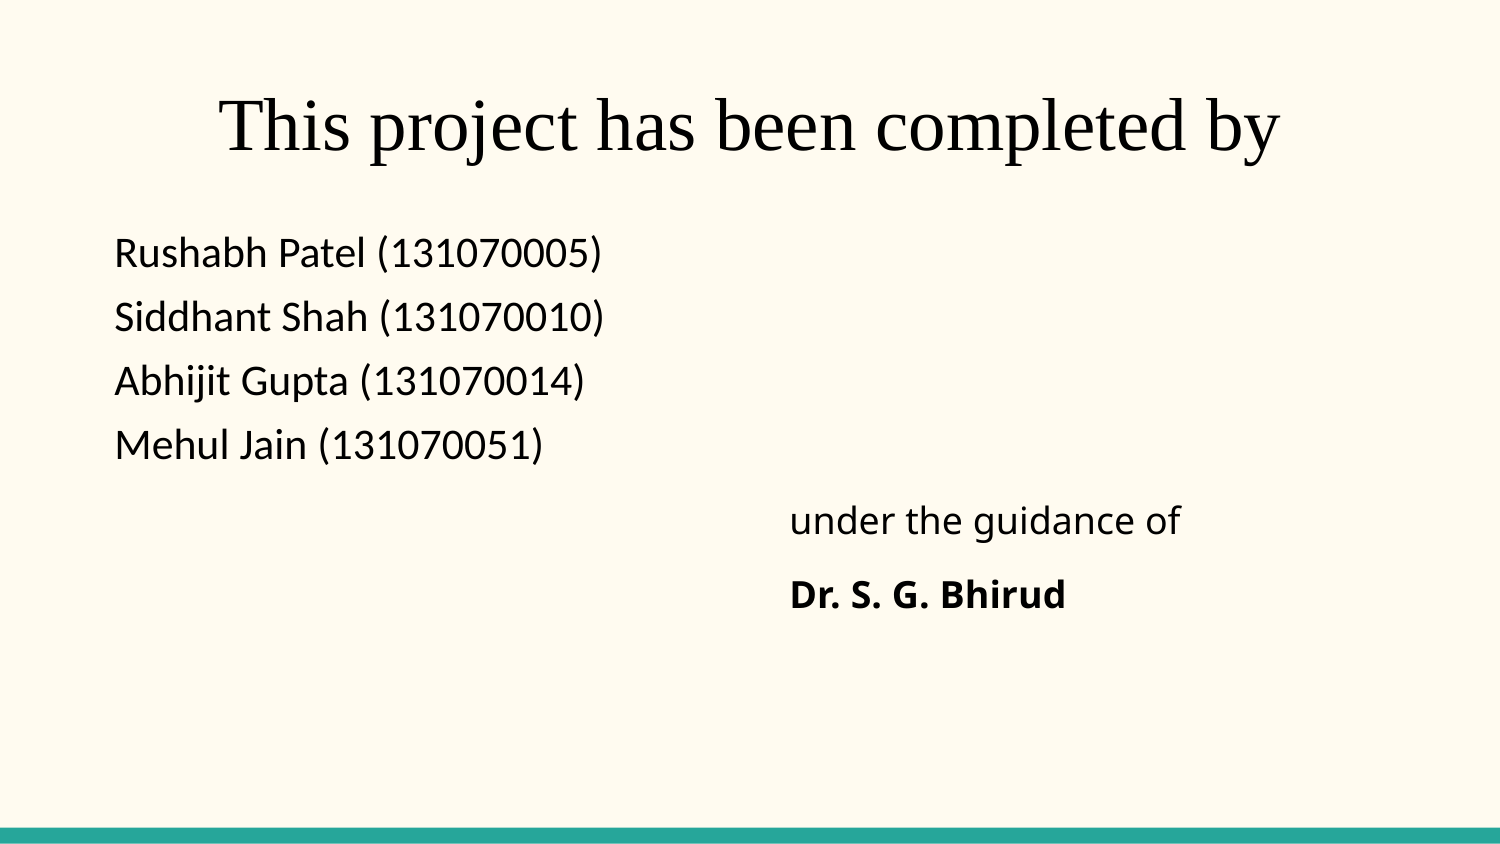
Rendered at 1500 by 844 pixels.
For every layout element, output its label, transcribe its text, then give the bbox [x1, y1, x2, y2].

list Rushabh Patel (131070005) Siddhant Shah (131070010) Abhijit Gupta (131070014) Mehul Jain (131070051) under the guidance of Dr. S. G. Bhirud [103, 224, 1397, 760]
title This project has been completed by [103, 44, 1397, 208]
